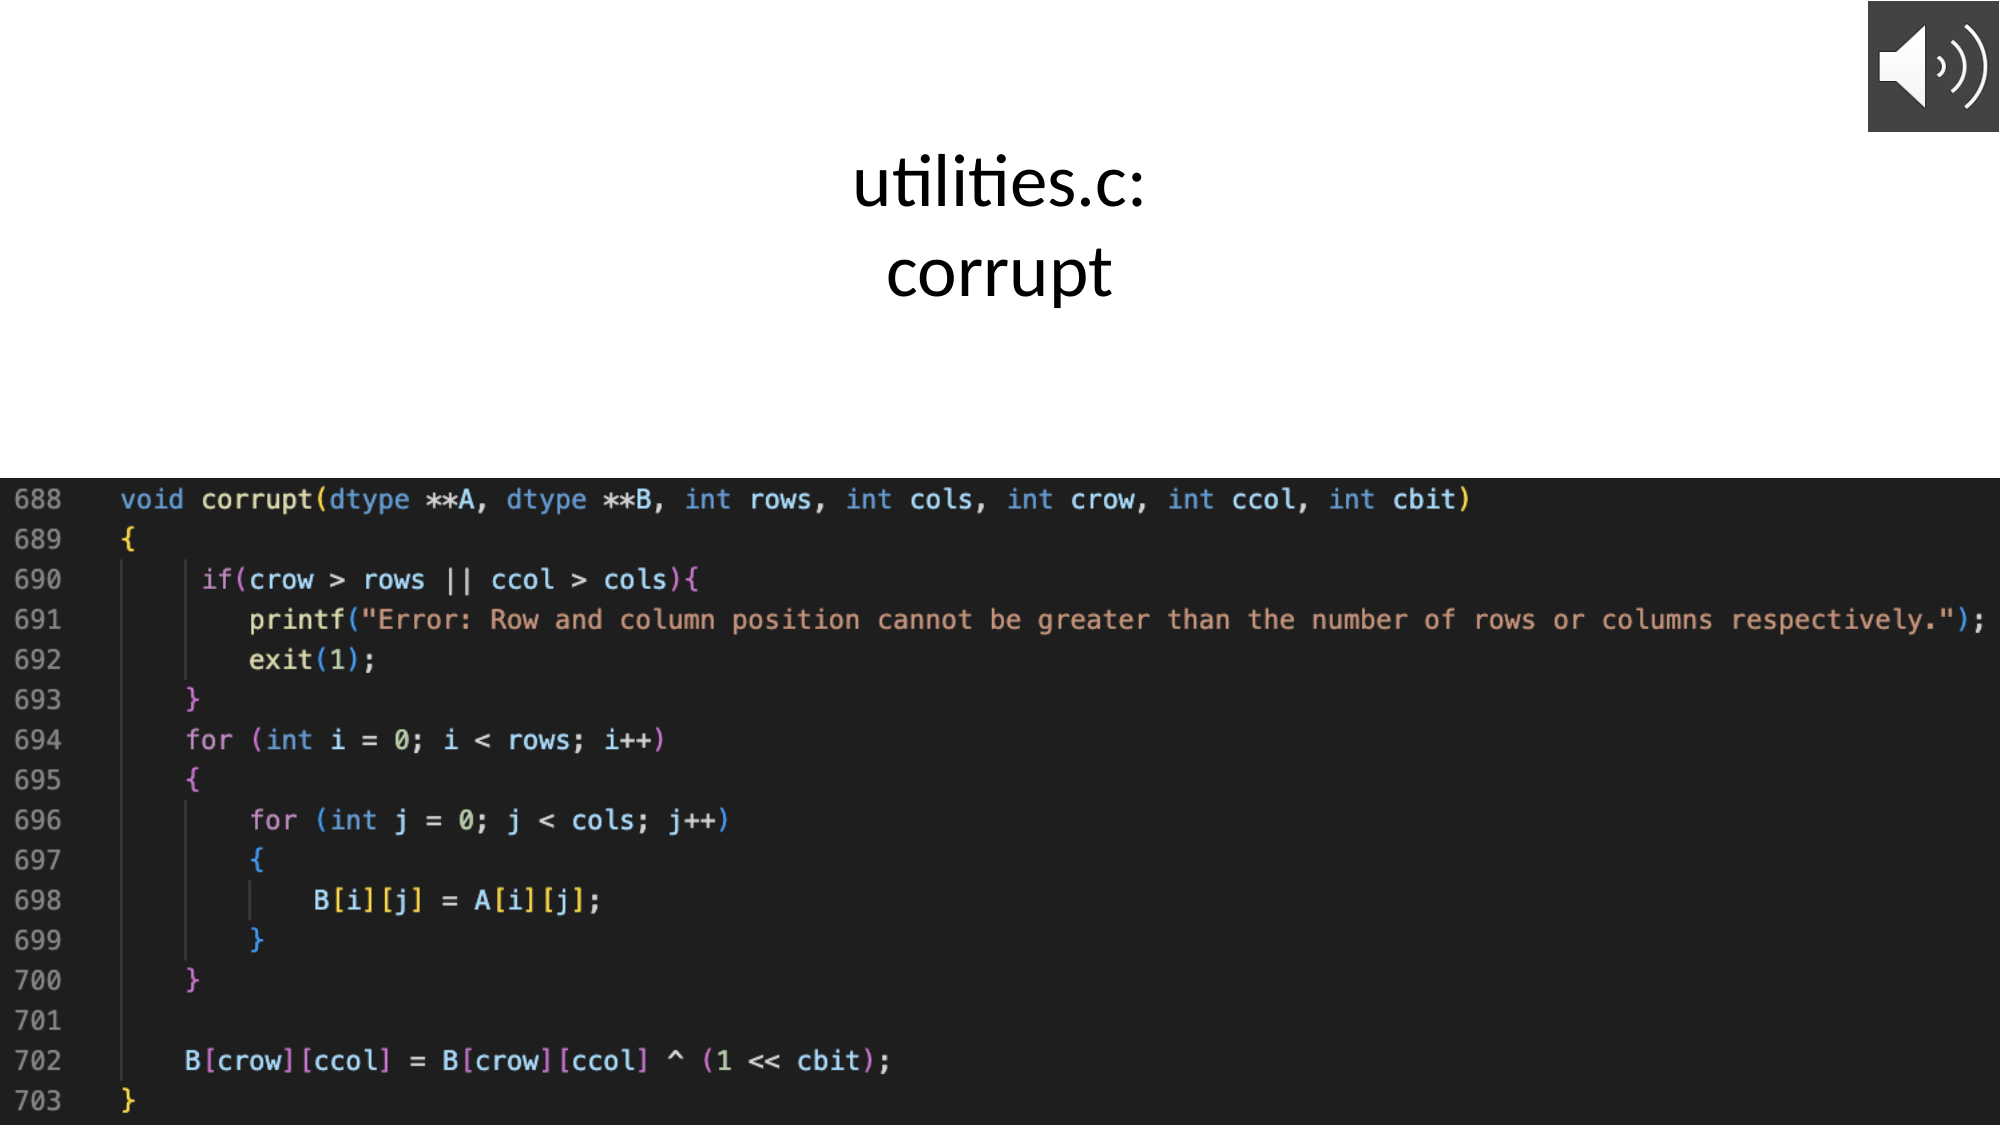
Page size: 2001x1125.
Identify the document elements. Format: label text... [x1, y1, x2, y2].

text_box utilities.c: corrupt [837, 124, 1163, 319]
picture [0, 478, 2000, 1125]
picture [1866, 0, 2000, 134]
